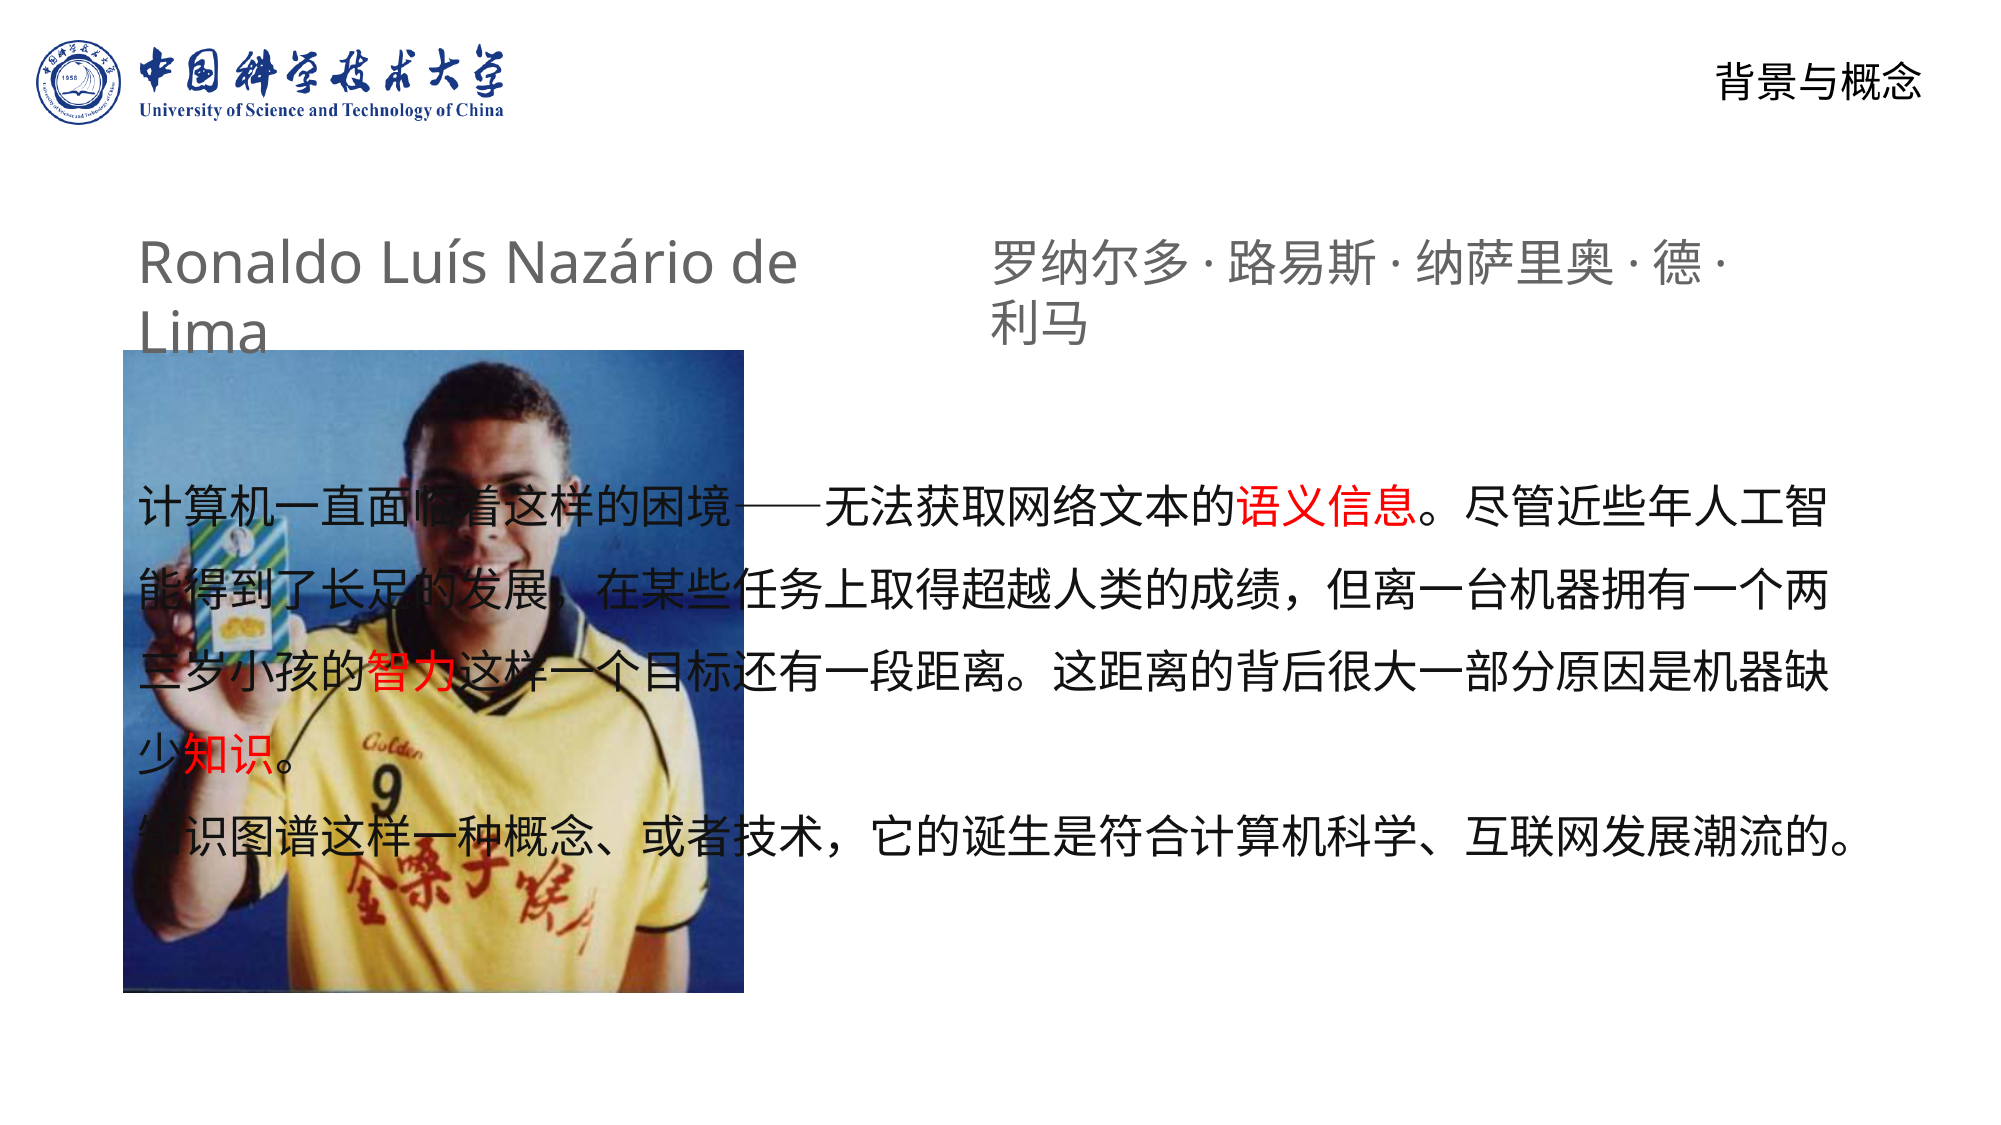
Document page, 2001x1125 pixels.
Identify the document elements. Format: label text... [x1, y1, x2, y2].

text_box 罗纳尔多·路易斯·纳萨里奥·德·利马 [975, 223, 1760, 359]
text_box Ronaldo Luís Nazário de Lima [123, 218, 876, 373]
picture [0, 27, 539, 135]
text_box 背景与概念 [1699, 48, 1954, 114]
text_box 计算机一直面临着这样的困境——无法获取网络文本的语义信息。尽管近些年人工智能得到了长足的发展，在某些任务上取得超越人类的成绩，但离一台机器拥有一个两三岁小孩的智力这样一个目标还有一段距离。这距离的背后很大一部分原因是机器缺少知识。 知识图谱这样一种概念、或者技术，它的诞生是符合计算机科学、互联网发展潮流的。 [744, 443, 1849, 871]
picture [123, 350, 744, 993]
